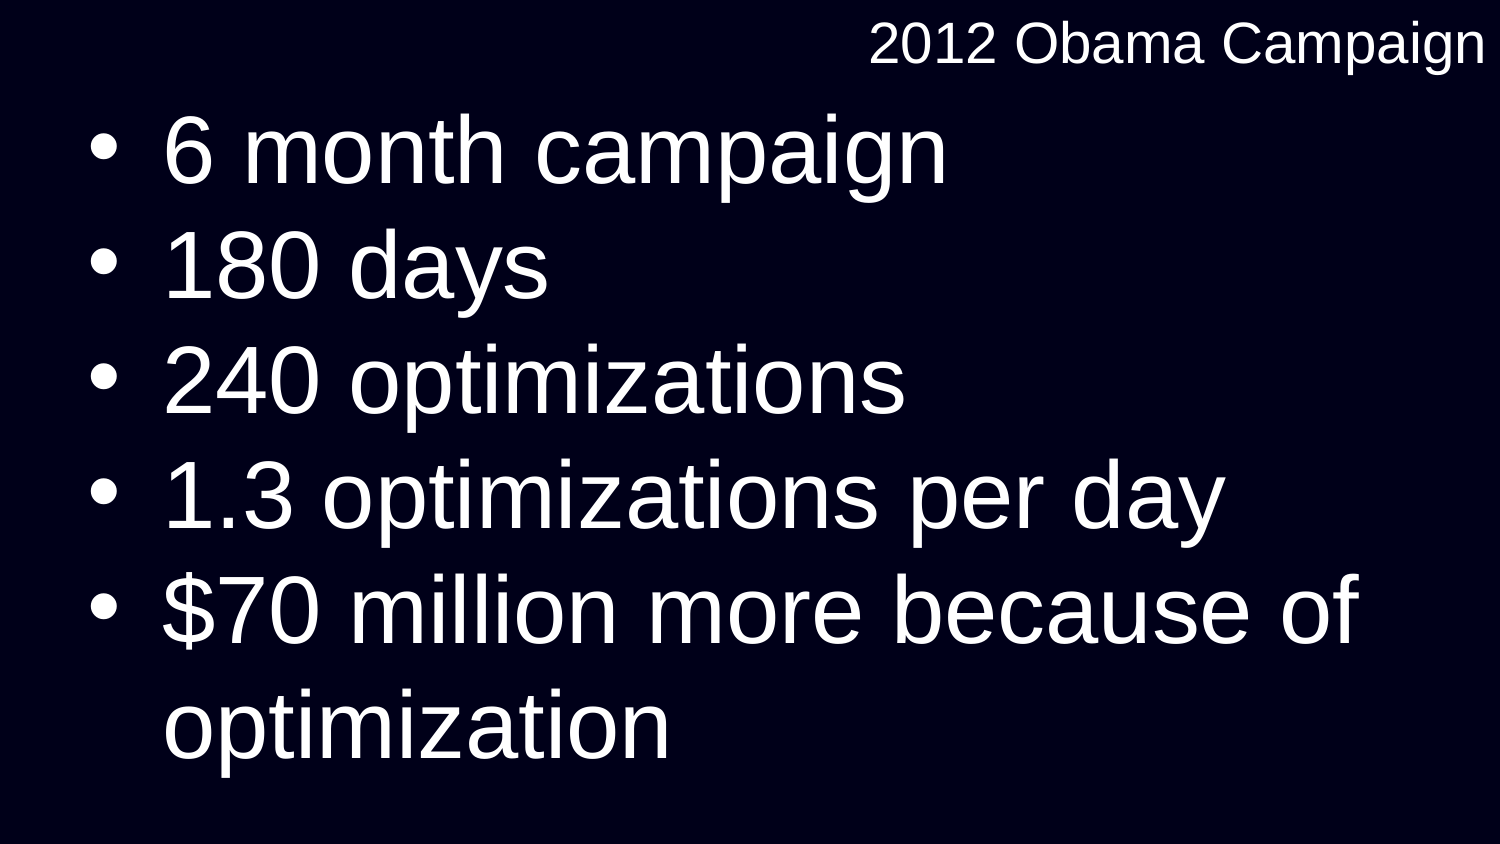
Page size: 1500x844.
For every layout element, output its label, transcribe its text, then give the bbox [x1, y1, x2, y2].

text_box 6 month campaign 180 days 240 optimizations 1.3 optimizations per day $70 million more because of optimization [72, 80, 1405, 786]
text_box 2012 Obama Campaign [853, 0, 1500, 83]
